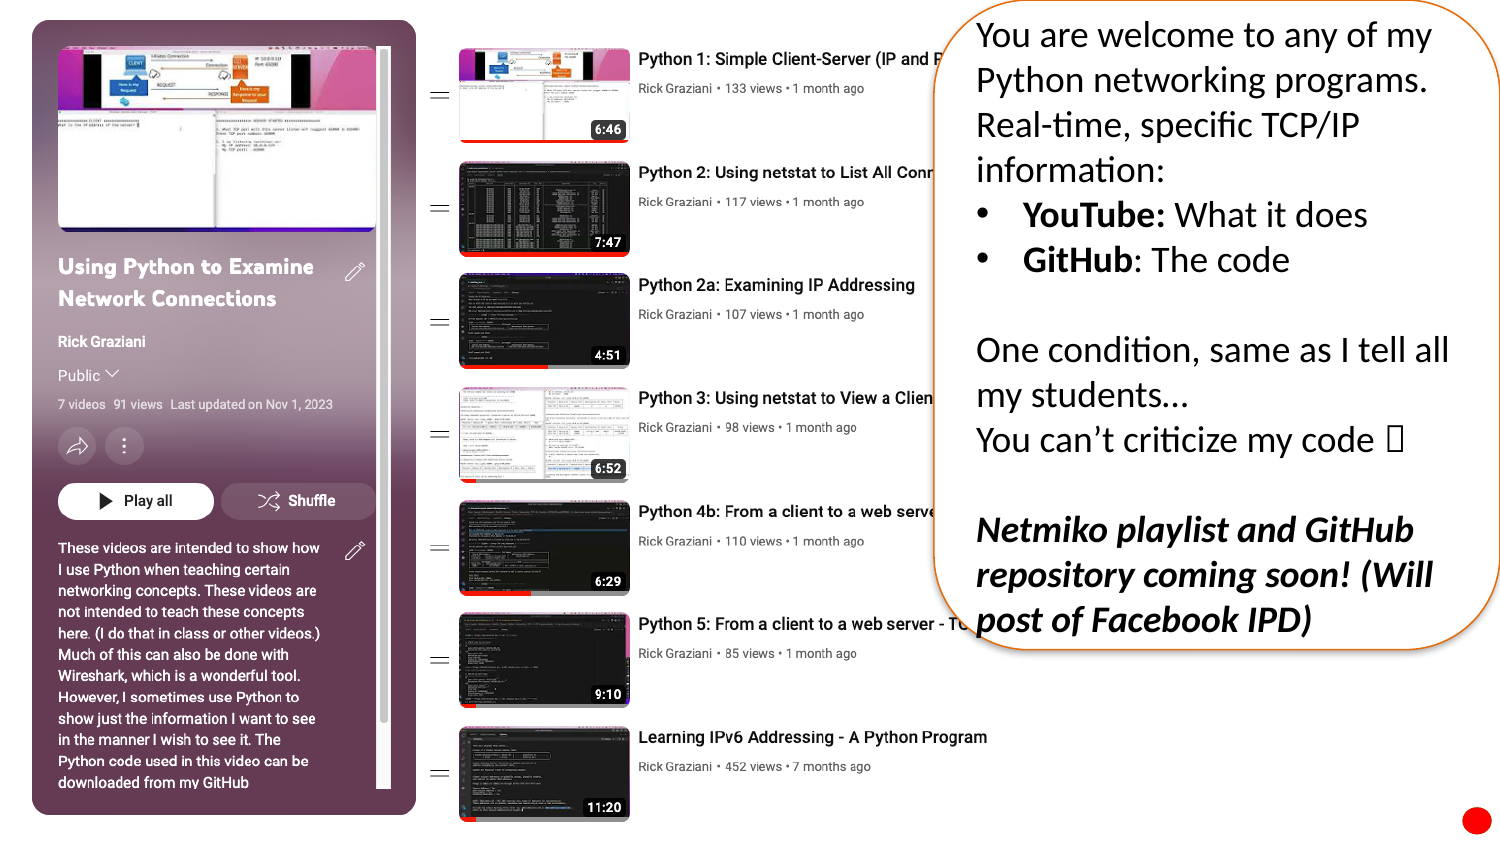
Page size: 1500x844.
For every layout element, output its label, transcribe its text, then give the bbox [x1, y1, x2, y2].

picture [25, 19, 1301, 825]
text_box [1462, 807, 1492, 835]
text_box You are welcome to any of my Python networking programs. Real-time, specific TCP/IP information: YouTube: What it does GitHub: The code One condition, same as I tell all my students… You can’t criticize my code  Netmiko playlist and GitHub repository coming soon! (Will post of Facebook IPD) [971, 0, 1500, 651]
